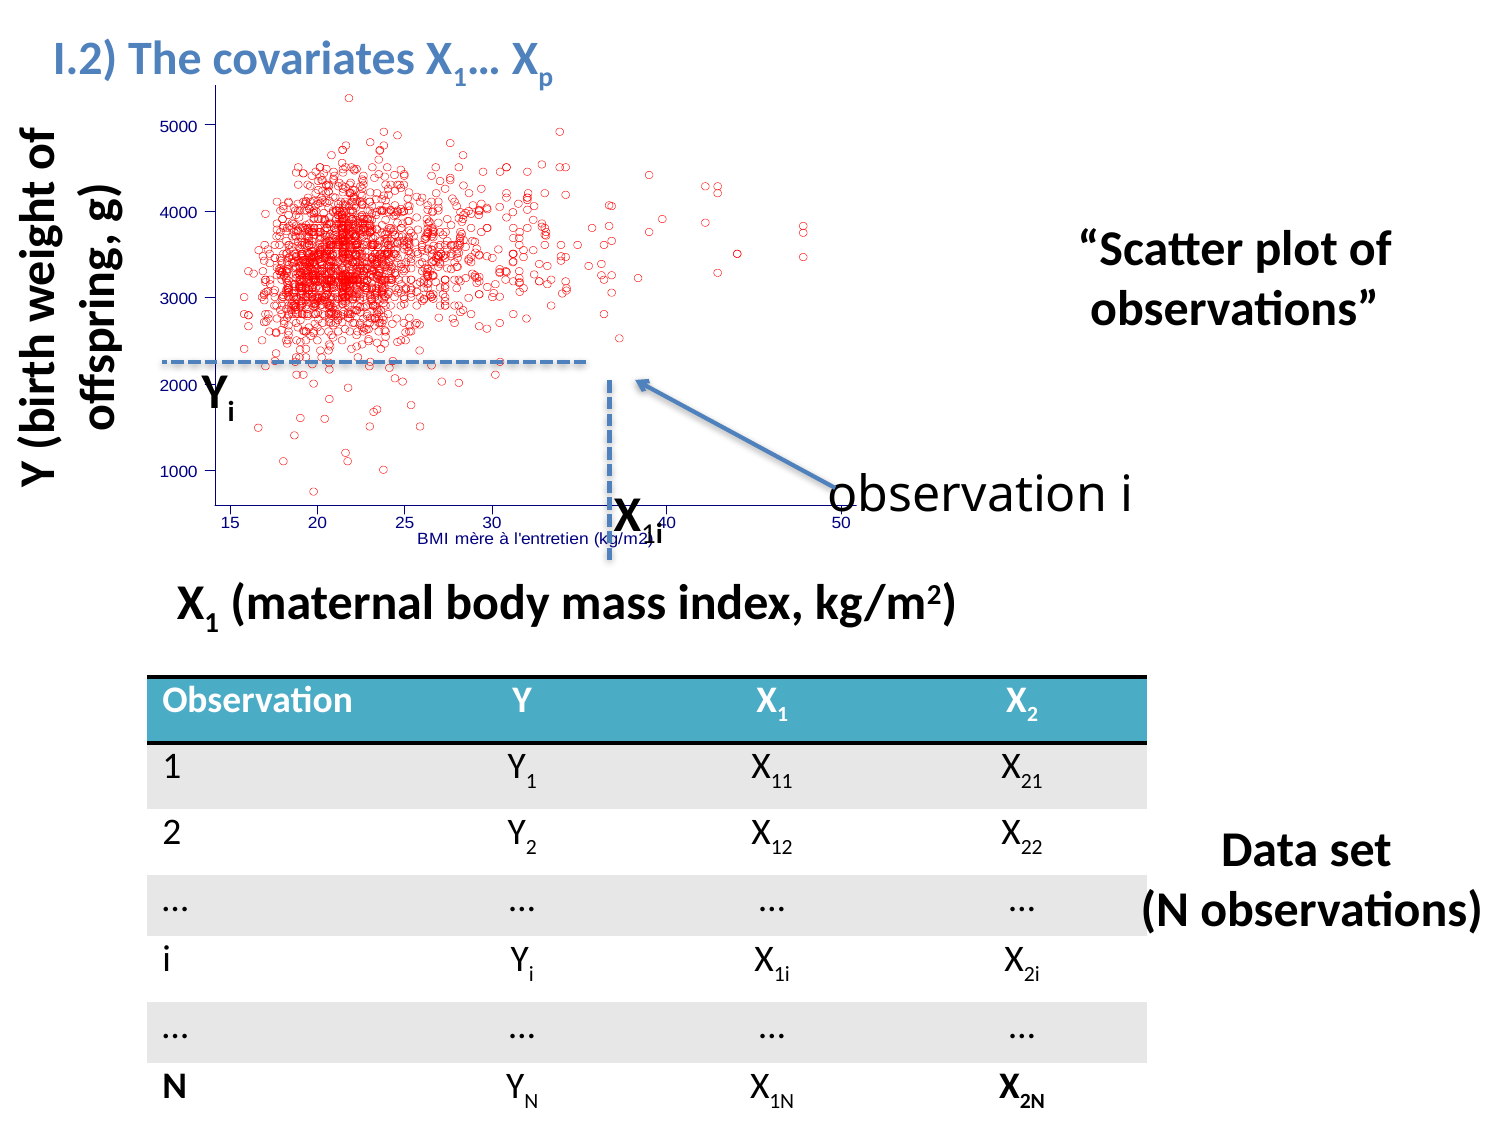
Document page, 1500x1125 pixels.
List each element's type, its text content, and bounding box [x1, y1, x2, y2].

table_cell … [897, 875, 1123, 936]
text_box I.2) The covariates X1… Xp [37, 18, 1385, 100]
table_cell … [647, 875, 897, 936]
text_box X1i [567, 568, 710, 617]
table_cell Y2 [397, 809, 647, 875]
table_cell X2i [897, 936, 1147, 1002]
table_header Observation [147, 679, 397, 741]
table_cell X12 [647, 809, 897, 875]
text_box Y (birth weight of offspring, g) [4, 16, 125, 599]
table_cell X1N [647, 1063, 897, 1125]
text_box Data set (N observations) [1123, 809, 1500, 944]
table_cell … [647, 1002, 897, 1063]
table_cell 2 [147, 809, 397, 875]
table_cell X1i [647, 936, 897, 1002]
picture [99, 74, 867, 560]
table_cell … [147, 875, 397, 936]
text_box observation i [871, 454, 1243, 538]
table_cell X11 [647, 745, 897, 809]
table_cell X21 [897, 745, 1147, 809]
text_box “Scatter plot of observations” [969, 208, 1500, 343]
table_cell YN [397, 1063, 647, 1125]
text_box X1 (maternal body mass index, kg/m2) [162, 562, 991, 646]
table_cell X2N [897, 1063, 1147, 1125]
table_cell … [397, 1002, 647, 1063]
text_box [634, 379, 836, 489]
table_cell Y1 [397, 745, 647, 809]
table_cell … [147, 1002, 397, 1063]
table_cell X22 [897, 809, 1123, 875]
table_header Y [397, 679, 647, 741]
table_cell 1 [147, 745, 397, 809]
table_cell N [147, 1063, 397, 1125]
table_cell … [897, 1002, 1147, 1063]
table_cell … [397, 875, 647, 936]
table_header X2 [897, 679, 1147, 741]
table_cell Yi [397, 936, 647, 1002]
table_cell i [147, 936, 397, 1002]
table_header X1 [647, 679, 897, 741]
